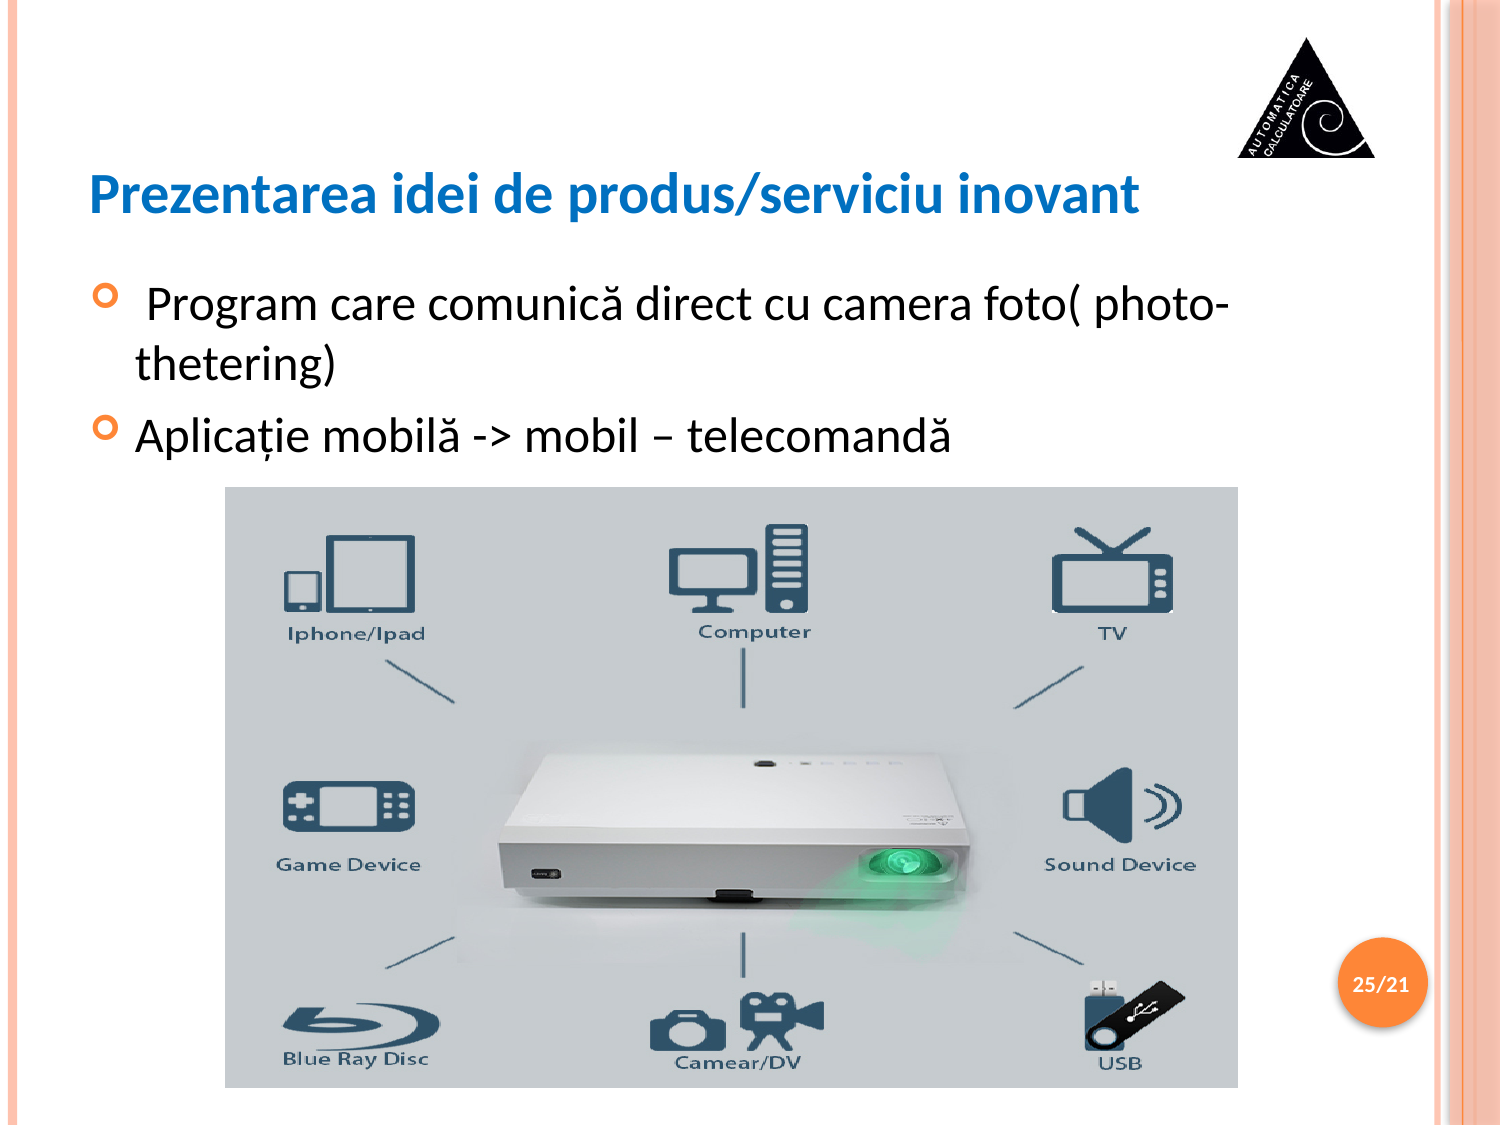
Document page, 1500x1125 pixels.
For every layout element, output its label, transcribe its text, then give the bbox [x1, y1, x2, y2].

picture [1237, 37, 1375, 158]
list Program care comunică direct cu camera foto( photo-thetering) Aplicație mobilă -> mobil – telecomandă [75, 262, 1300, 1062]
picture [224, 486, 1238, 1088]
title Prezentarea idei de produs/serviciu inovant [75, 45, 1300, 233]
slide_number 25/21 [1325, 940, 1438, 1027]
